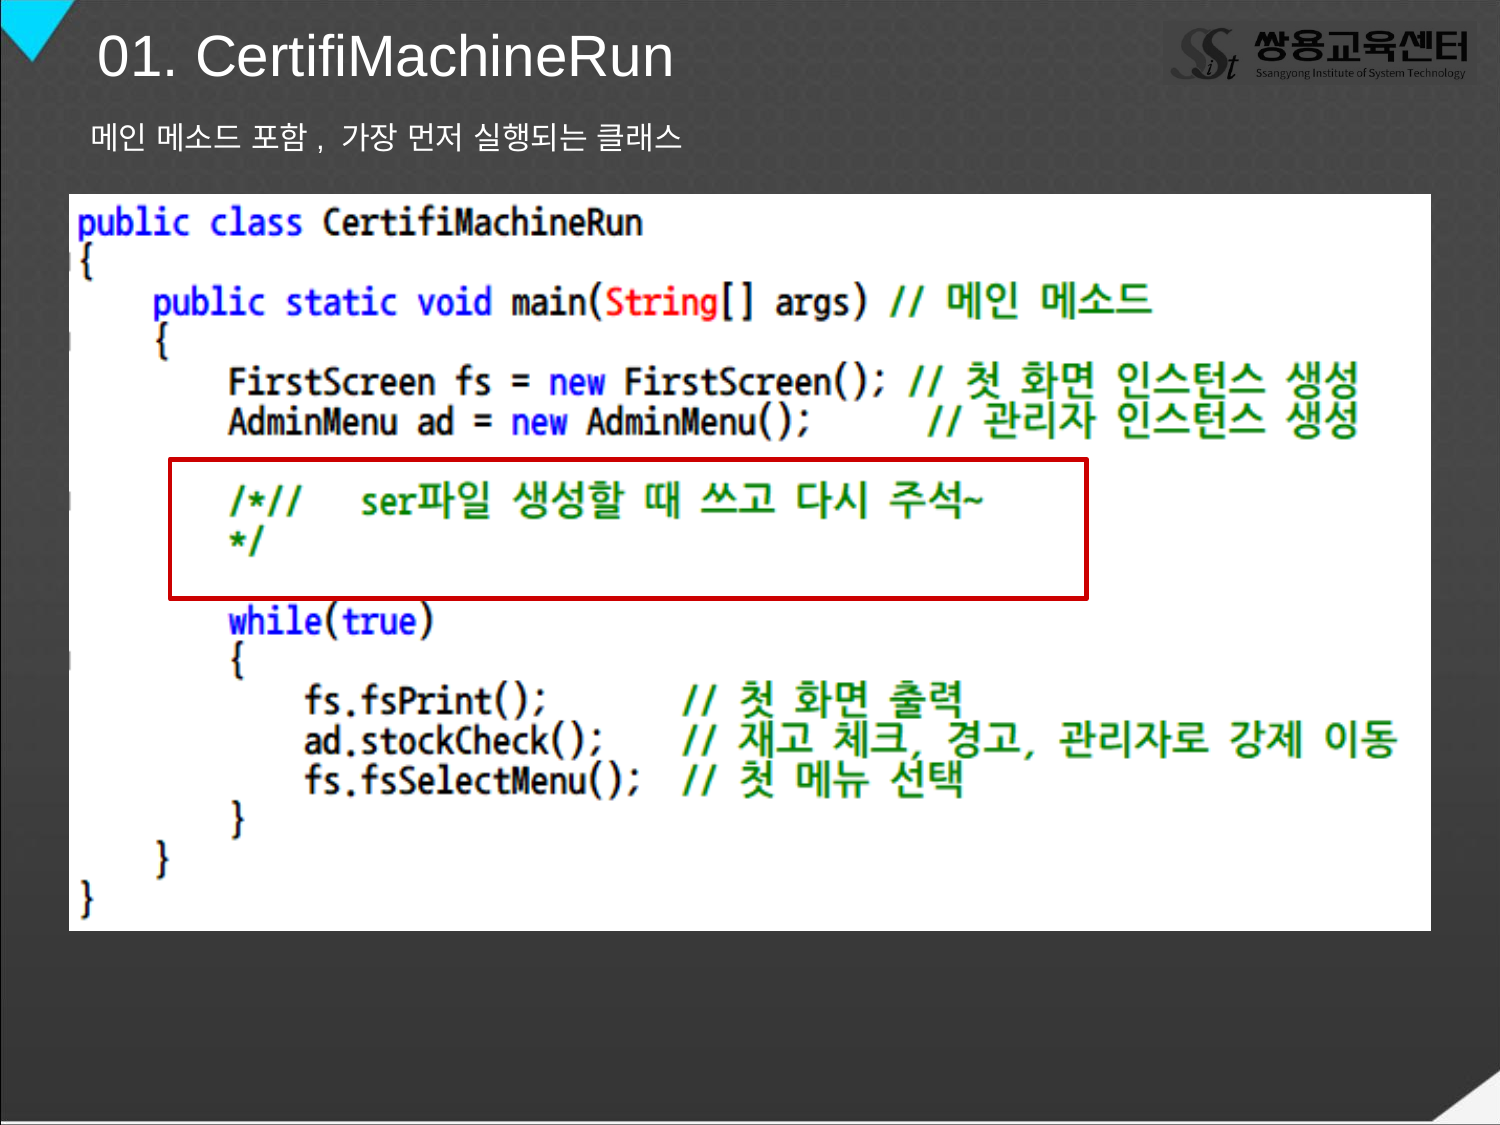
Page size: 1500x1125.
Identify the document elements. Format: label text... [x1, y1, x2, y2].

picture [0, 0, 1500, 1125]
list 메인 메소드 포함, 가장 먼저 실행되는 클래스 [75, 111, 1425, 193]
title 01. CertifiMachineRun [82, 0, 1058, 111]
